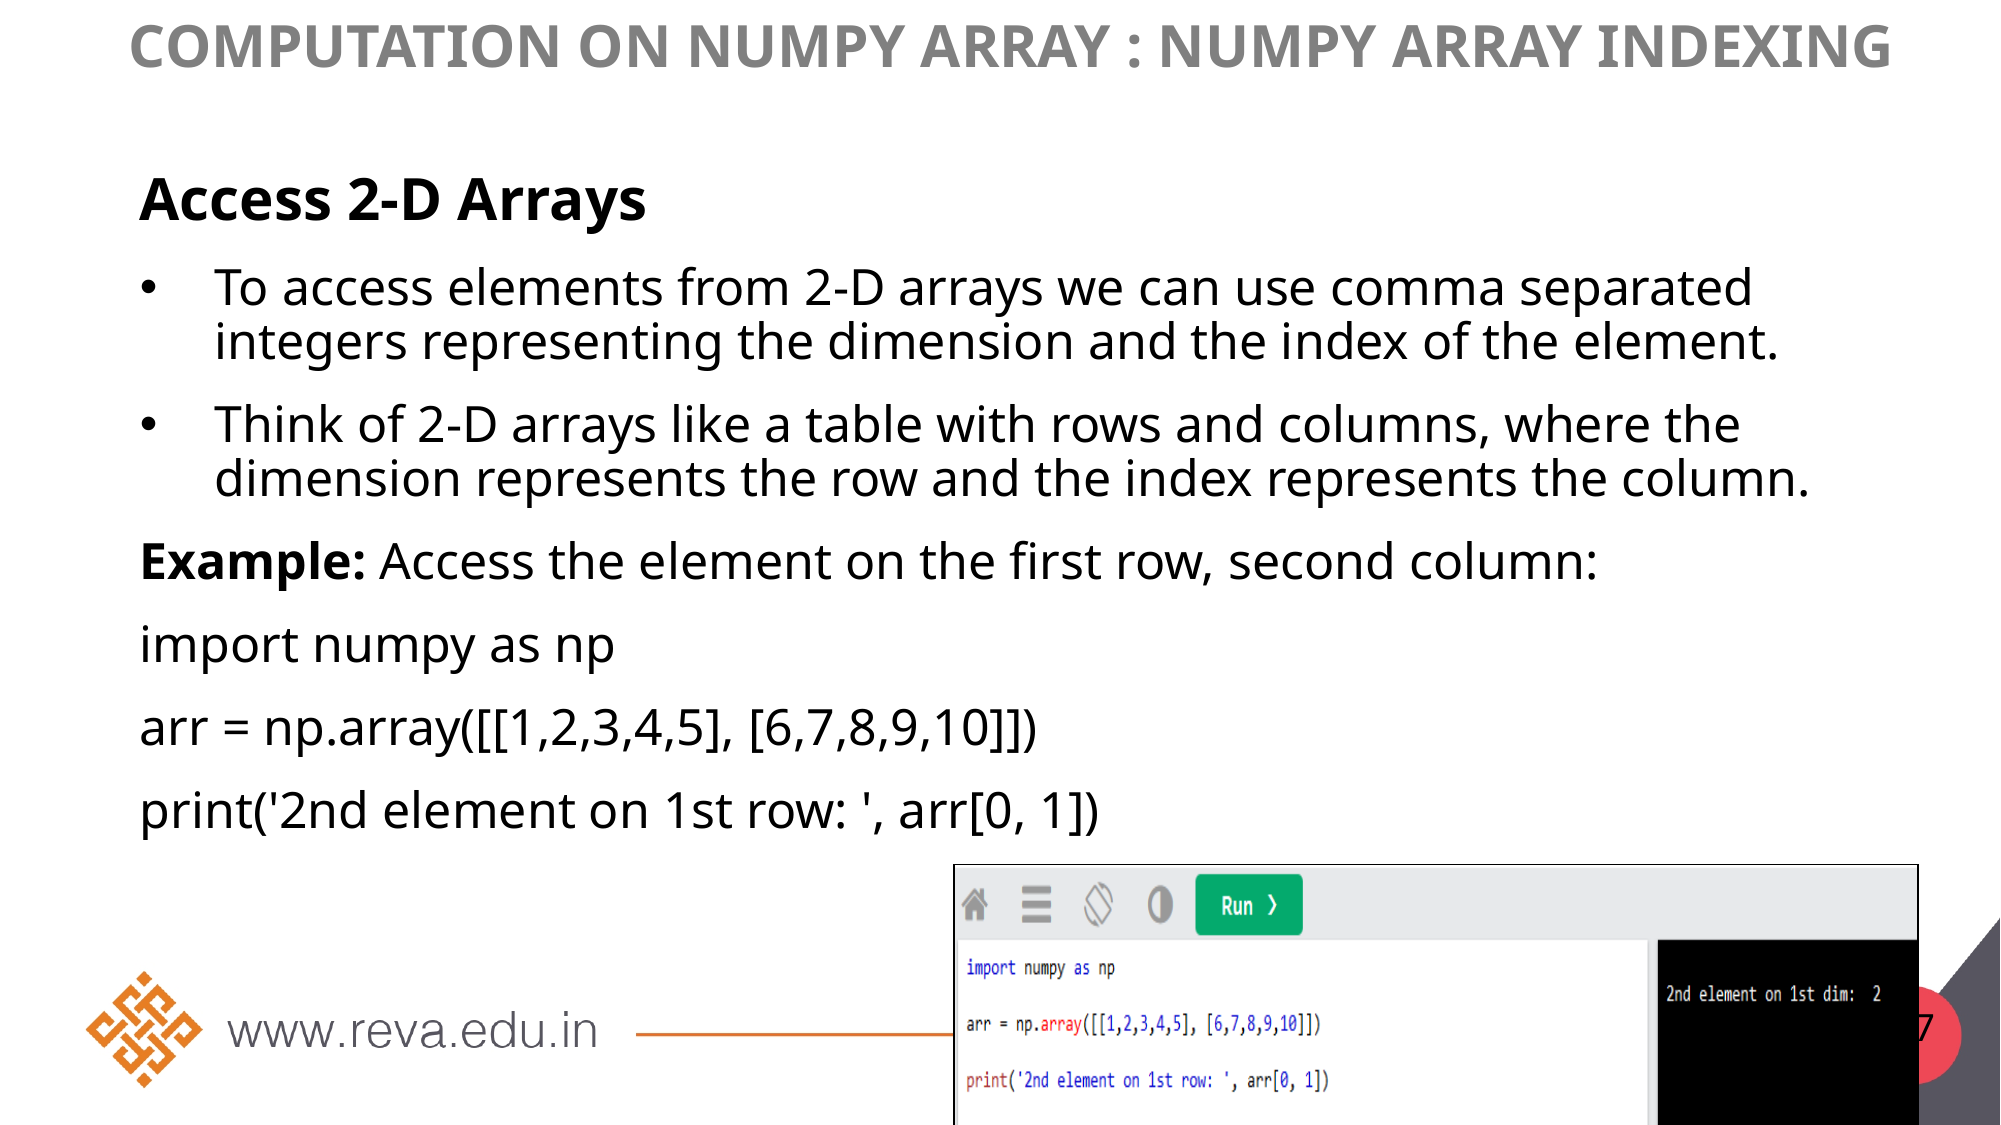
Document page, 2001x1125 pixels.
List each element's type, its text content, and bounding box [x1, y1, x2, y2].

picture [0, 0, 2000, 1125]
list Access 2-D Arrays To access elements from 2-D arrays we can use comma separated integers representing the dimension and the index of the element. Think of 2-D arrays like a table with rows and columns, where the dimension represents the row and the index represents the column. Example: Access the element on the first row, second column: import numpy as np arr = np.array([[1,2,3,4,5], [6,7,8,9,10]]) print('2nd element on 1st row: ', arr[0, 1]) [125, 162, 1897, 872]
title Computation on NumPy Array : NumPy Array Indexing [114, 37, 1963, 61]
picture [954, 865, 1918, 1125]
slide_number 47 [1919, 999, 1963, 1060]
